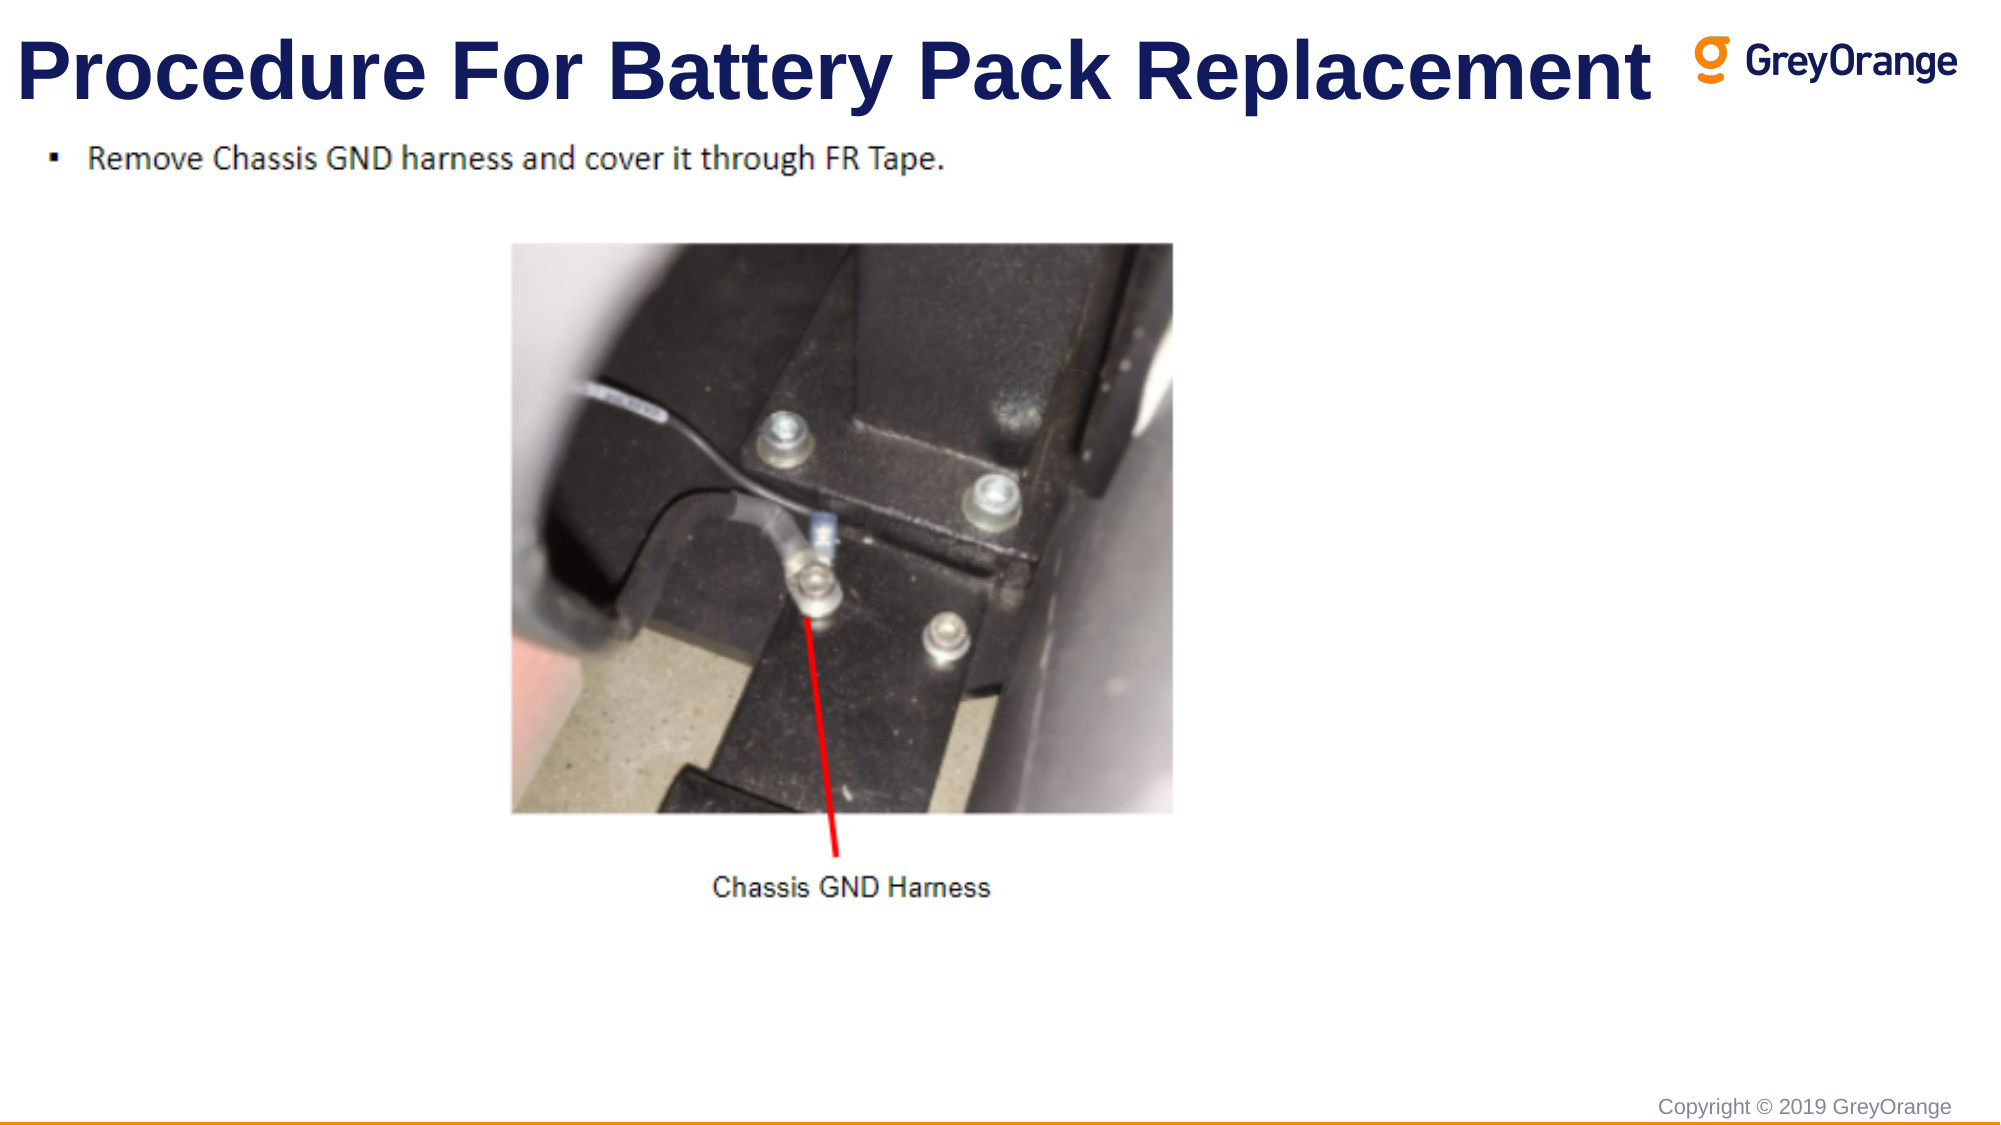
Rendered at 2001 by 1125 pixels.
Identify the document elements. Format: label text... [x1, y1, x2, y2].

picture [1731, 19, 1974, 101]
text_box Procedure For Battery Pack Replacement [1, 0, 1731, 146]
picture [31, 128, 1266, 947]
